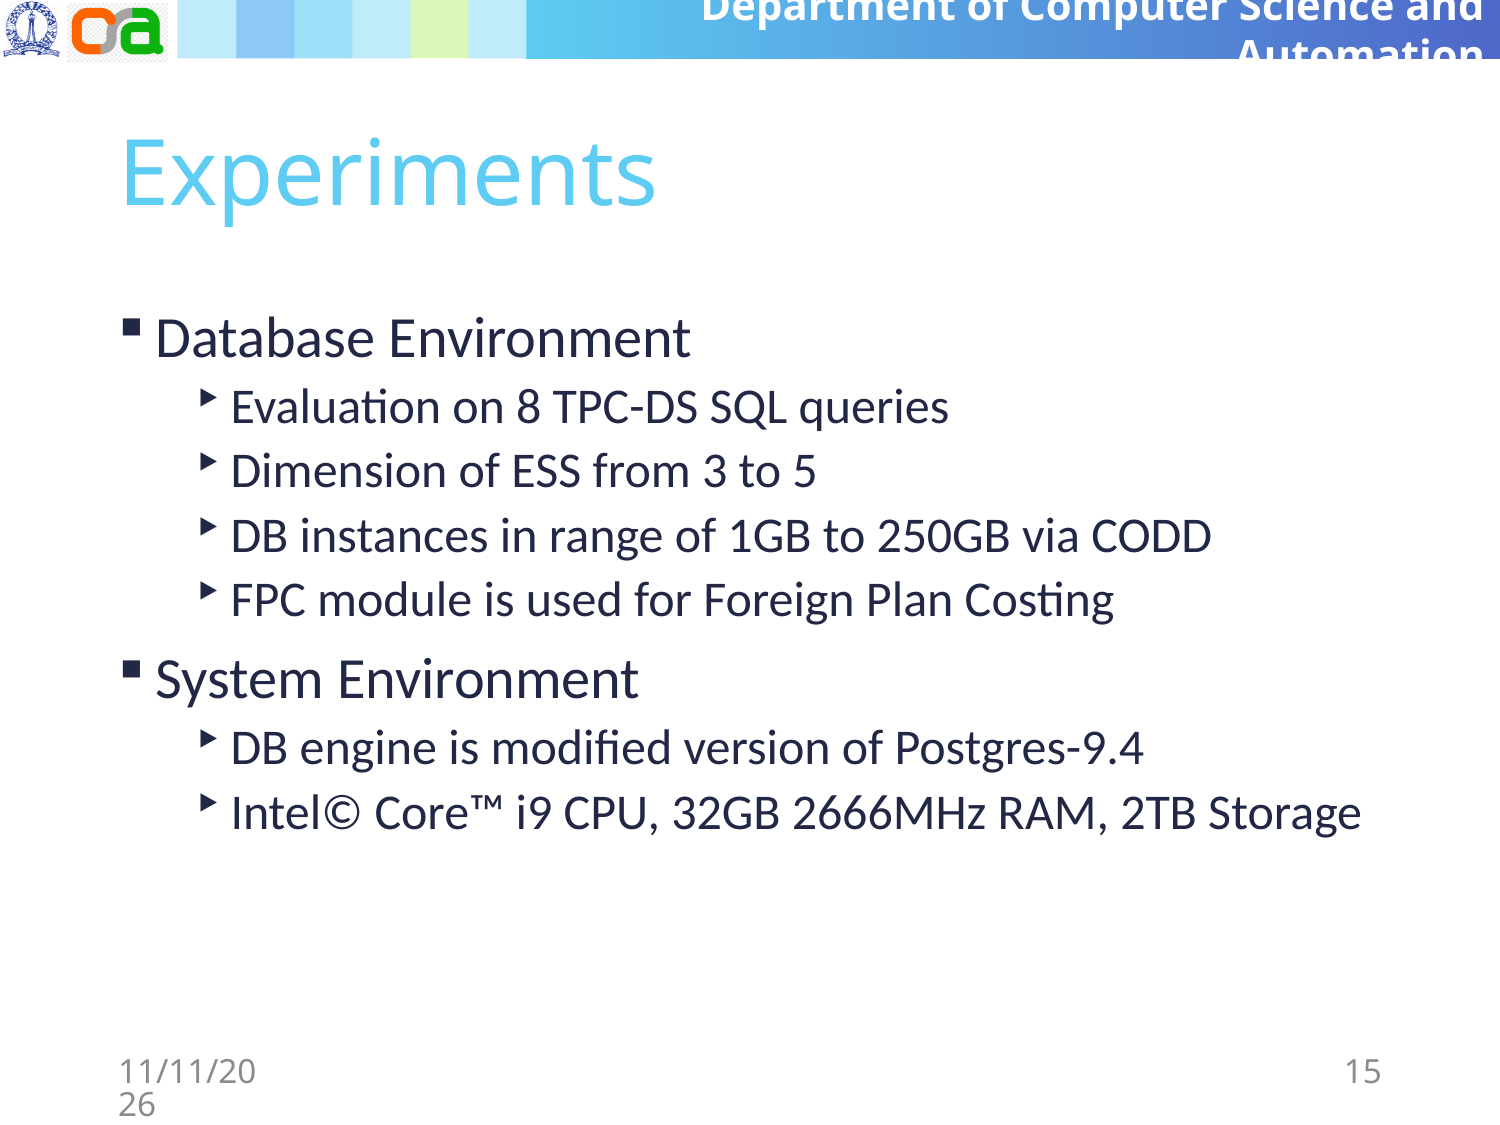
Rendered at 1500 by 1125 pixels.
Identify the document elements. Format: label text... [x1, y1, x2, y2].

title Experiments [103, 66, 1397, 285]
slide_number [103, 1042, 273, 1103]
picture [67, 3, 168, 63]
slide_number 15 [1248, 1042, 1397, 1103]
list Database Environment Evaluation on 8 TPC-DS SQL queries Dimension of ESS from 3 to 5 DB instances in range of 1GB to 250GB via CODD FPC module is used for Foreign Plan Costing System Environment DB engine is modified version of Postgres-9.4 Intel© Core™ i9 CPU, 32GB 2666MHz RAM, 2TB Storage [103, 299, 1397, 1043]
